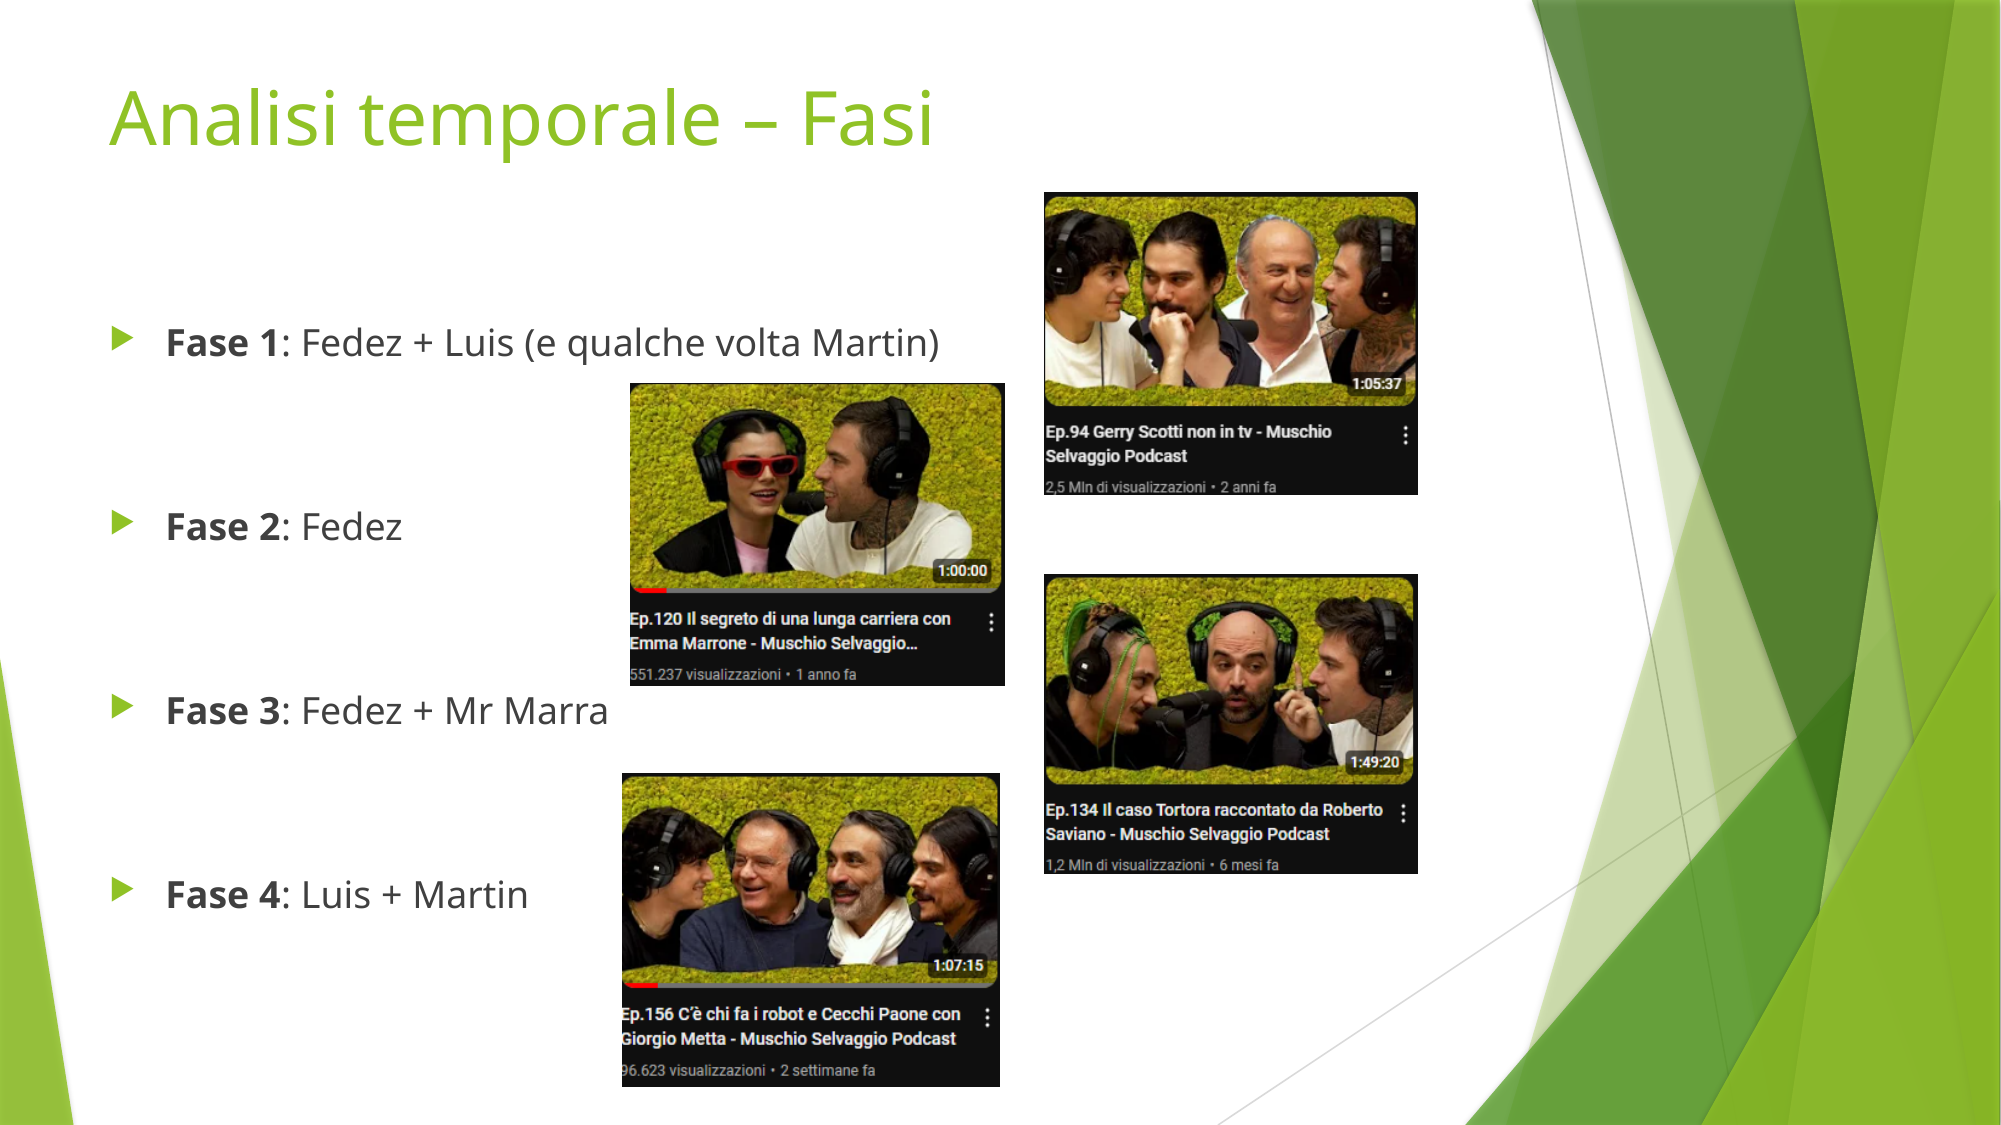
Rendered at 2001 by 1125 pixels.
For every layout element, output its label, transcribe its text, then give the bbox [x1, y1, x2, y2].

picture [629, 383, 1005, 687]
picture [621, 772, 1000, 1088]
picture [1043, 574, 1419, 874]
list Fase 1: Fedez + Luis (e qualche volta Martin) Fase 2: Fedez Fase 3: Fedez + Mr Marra Fase 4: Luis + Martin [94, 316, 1167, 954]
picture [1043, 192, 1419, 496]
title Analisi temporale – Fasi [94, 63, 1167, 280]
